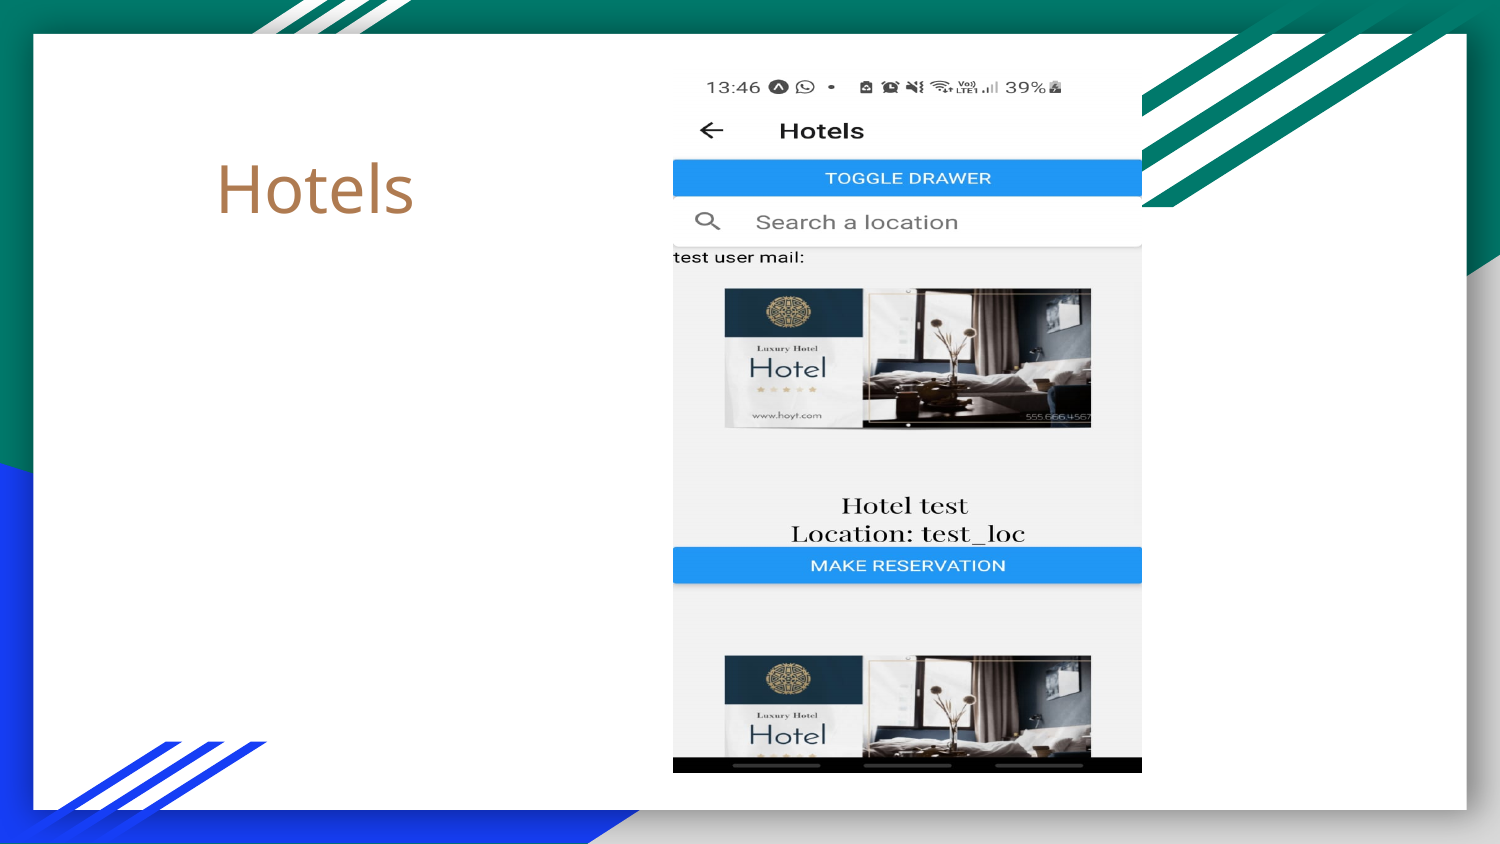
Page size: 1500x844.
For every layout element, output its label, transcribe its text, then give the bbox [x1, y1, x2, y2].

picture [673, 66, 1143, 774]
title Hotels [94, 91, 537, 284]
